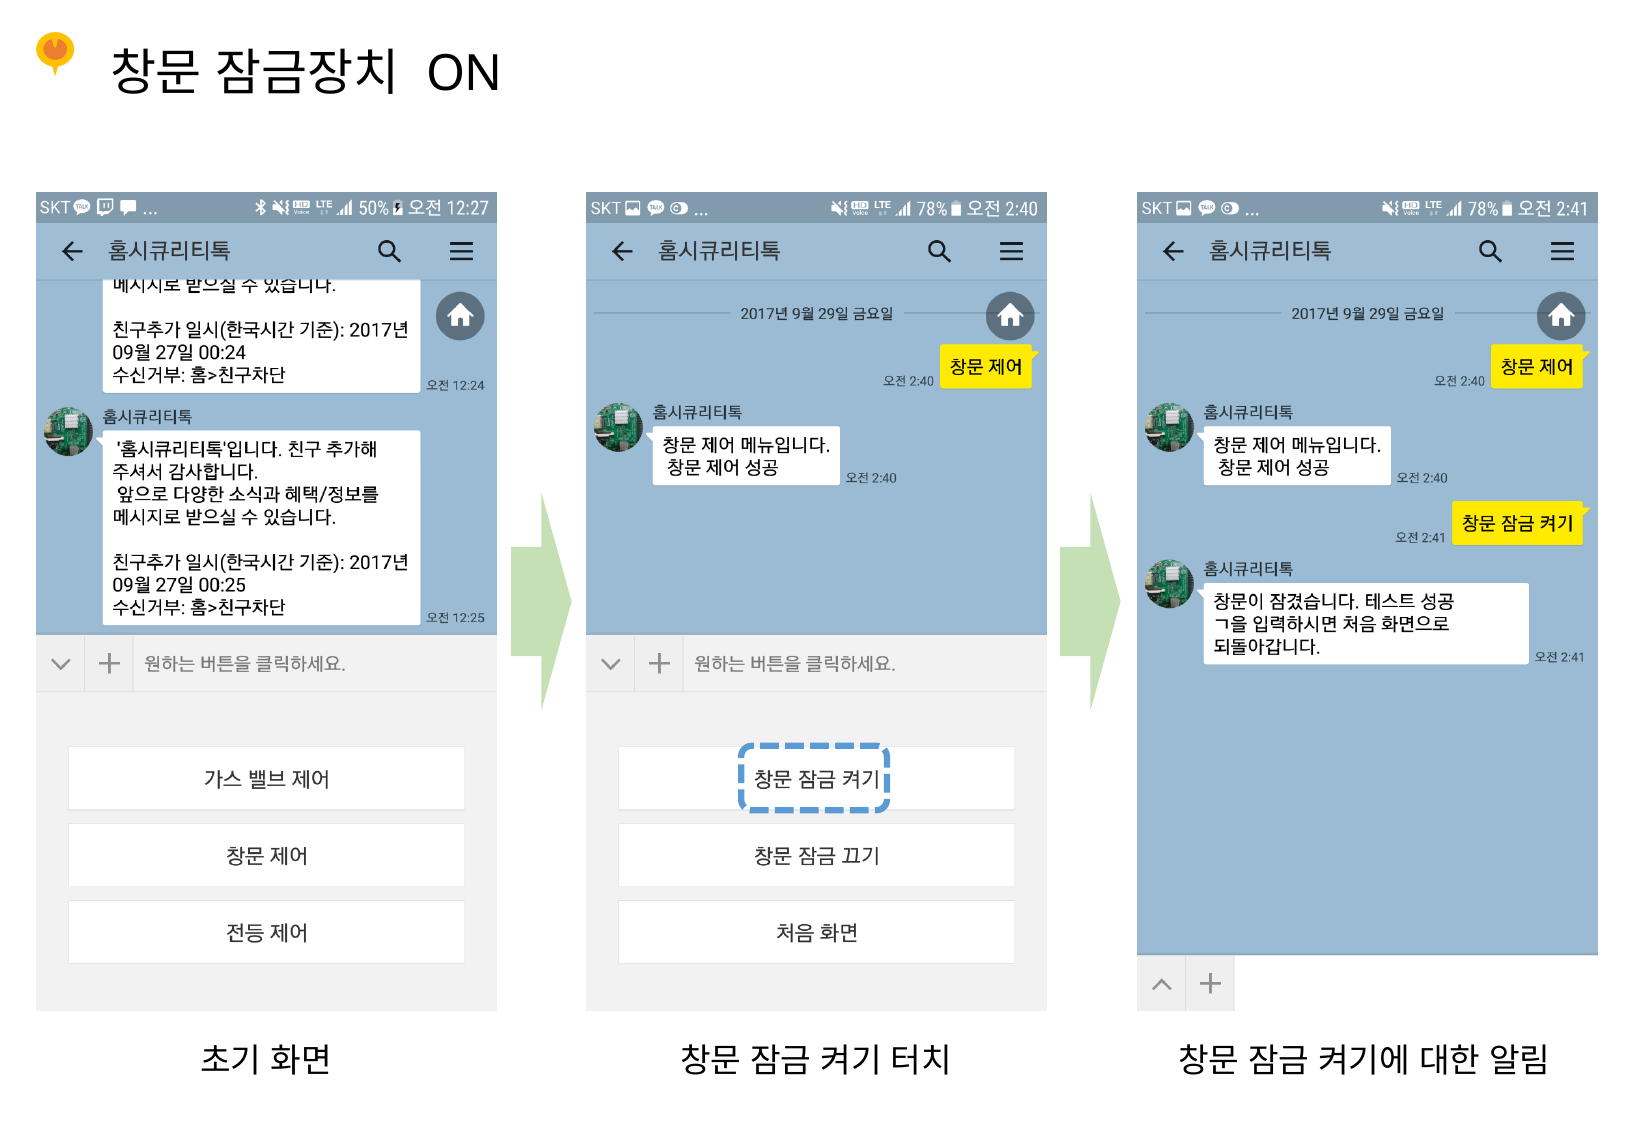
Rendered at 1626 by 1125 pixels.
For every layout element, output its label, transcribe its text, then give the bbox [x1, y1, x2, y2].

text_box 초기 화면 [36, 1031, 497, 1087]
text_box [509, 492, 573, 711]
text_box 창문 잠금 켜기에 대한 알림 [1103, 1031, 1625, 1087]
text_box [1059, 492, 1122, 711]
picture [586, 192, 1047, 1011]
title 창문 잠금장치 ON [95, 0, 1569, 111]
picture [1137, 192, 1598, 1011]
picture [36, 192, 497, 1011]
text_box 창문 잠금 켜기 터치 [586, 1031, 1047, 1087]
